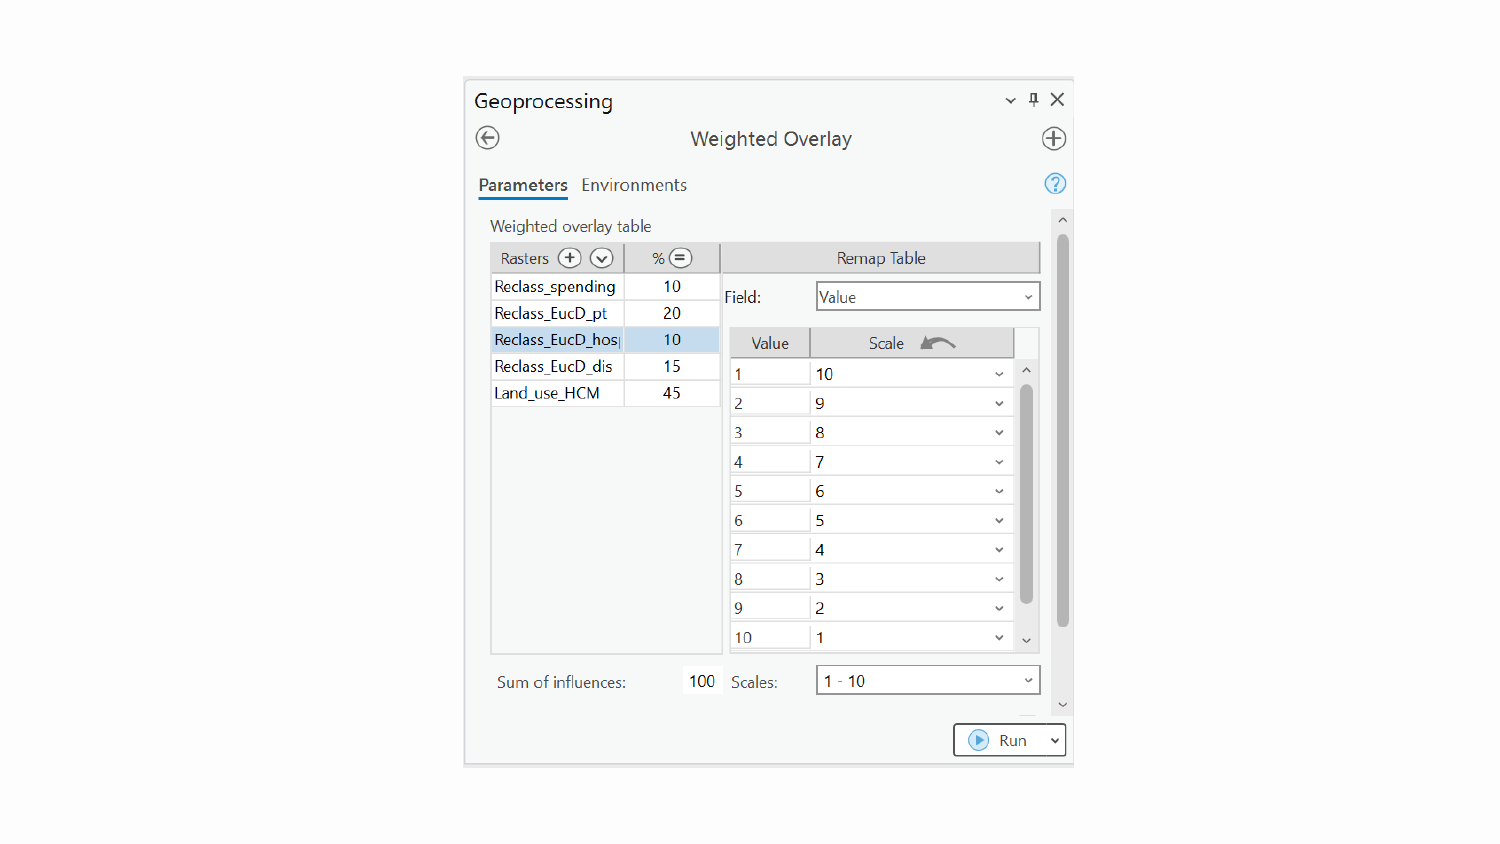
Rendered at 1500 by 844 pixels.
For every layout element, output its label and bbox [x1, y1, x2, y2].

picture [462, 76, 1074, 768]
